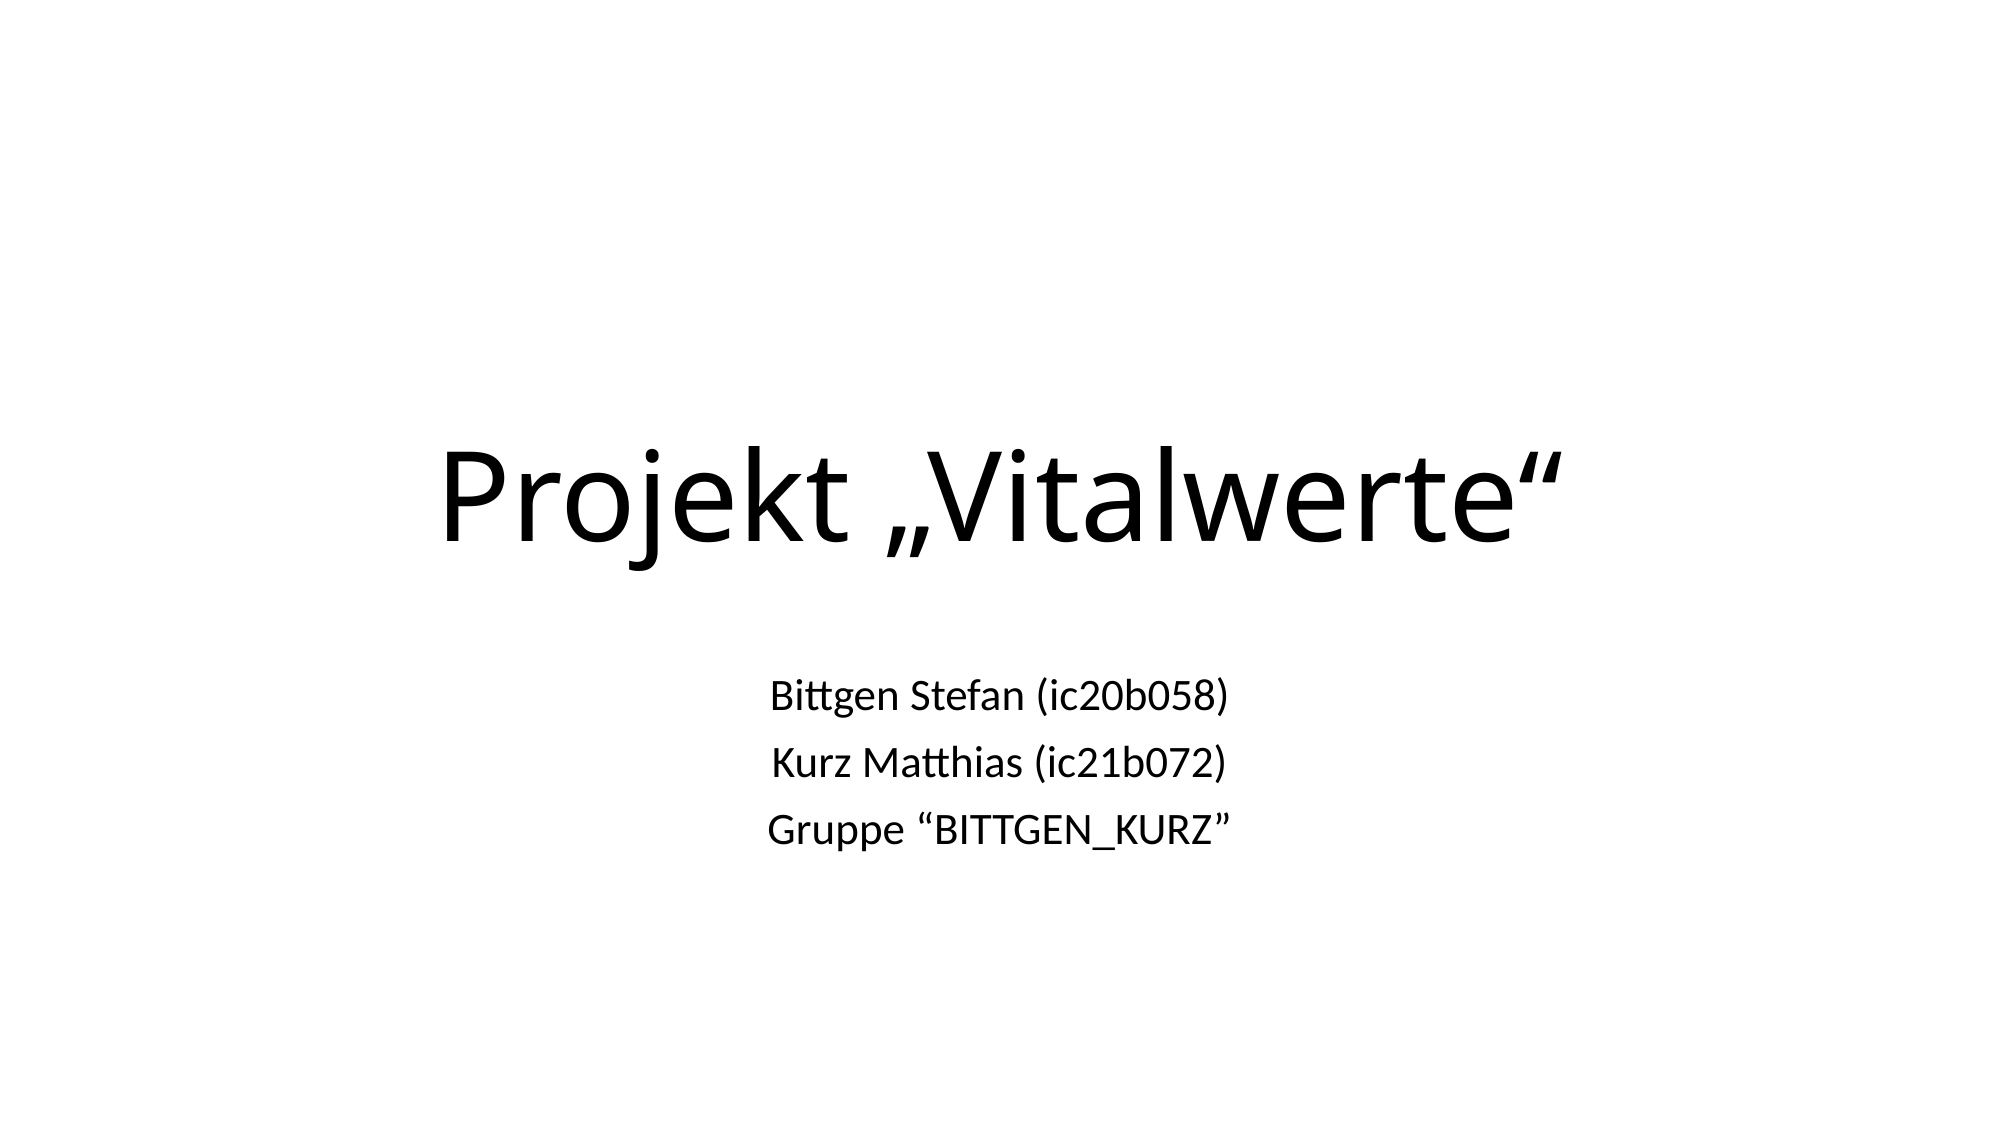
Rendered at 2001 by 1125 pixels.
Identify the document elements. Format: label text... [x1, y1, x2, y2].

title Projekt „Vitalwerte“ [249, 184, 1750, 576]
subtitle Bittgen Stefan (ic20b058) Kurz Matthias (ic21b072) Gruppe “BITTGEN_KURZ” [249, 590, 1750, 863]
